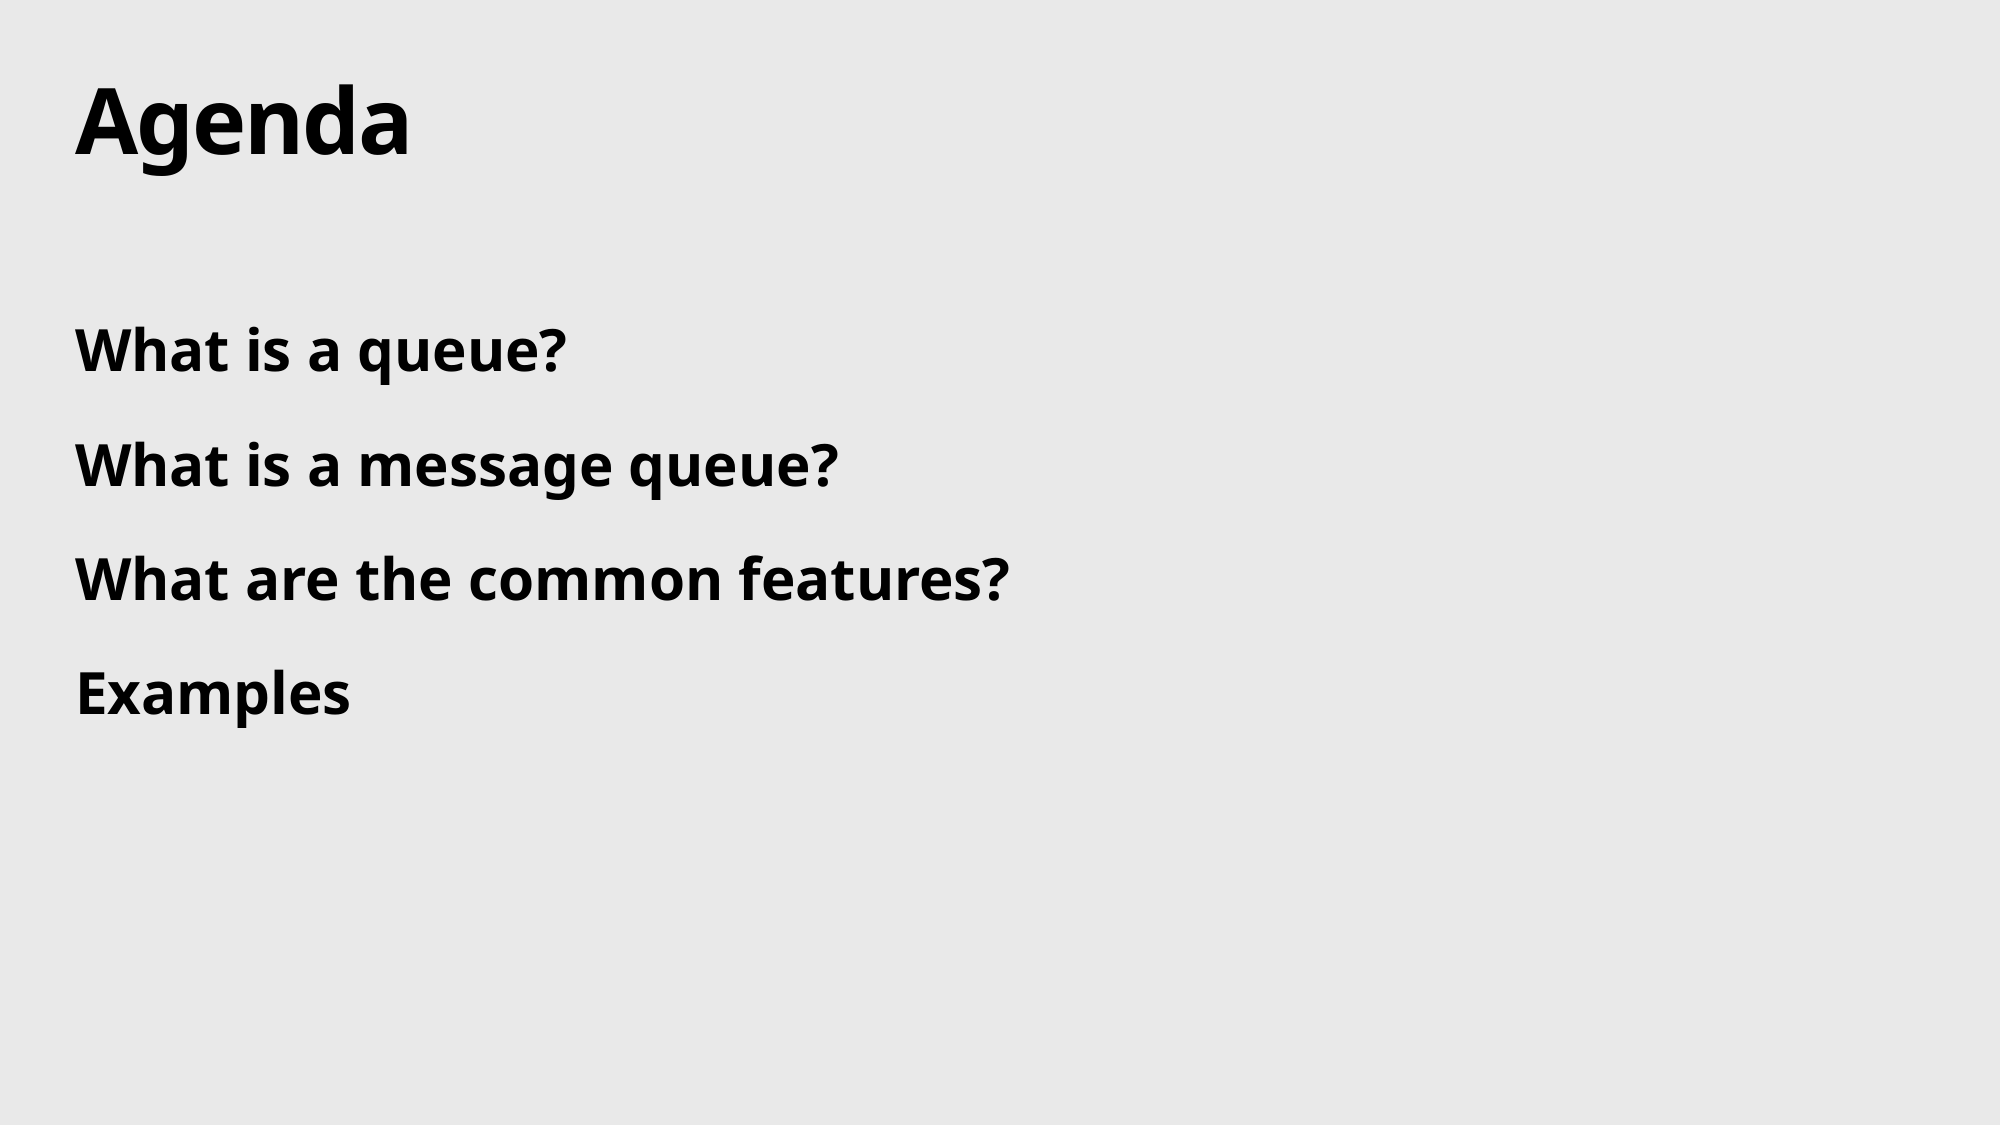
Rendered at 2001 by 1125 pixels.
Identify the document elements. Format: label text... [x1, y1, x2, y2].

title Agenda [75, 75, 1925, 180]
list What is a queue? What is a message queue? What are the common features? Examples [75, 306, 1925, 1047]
